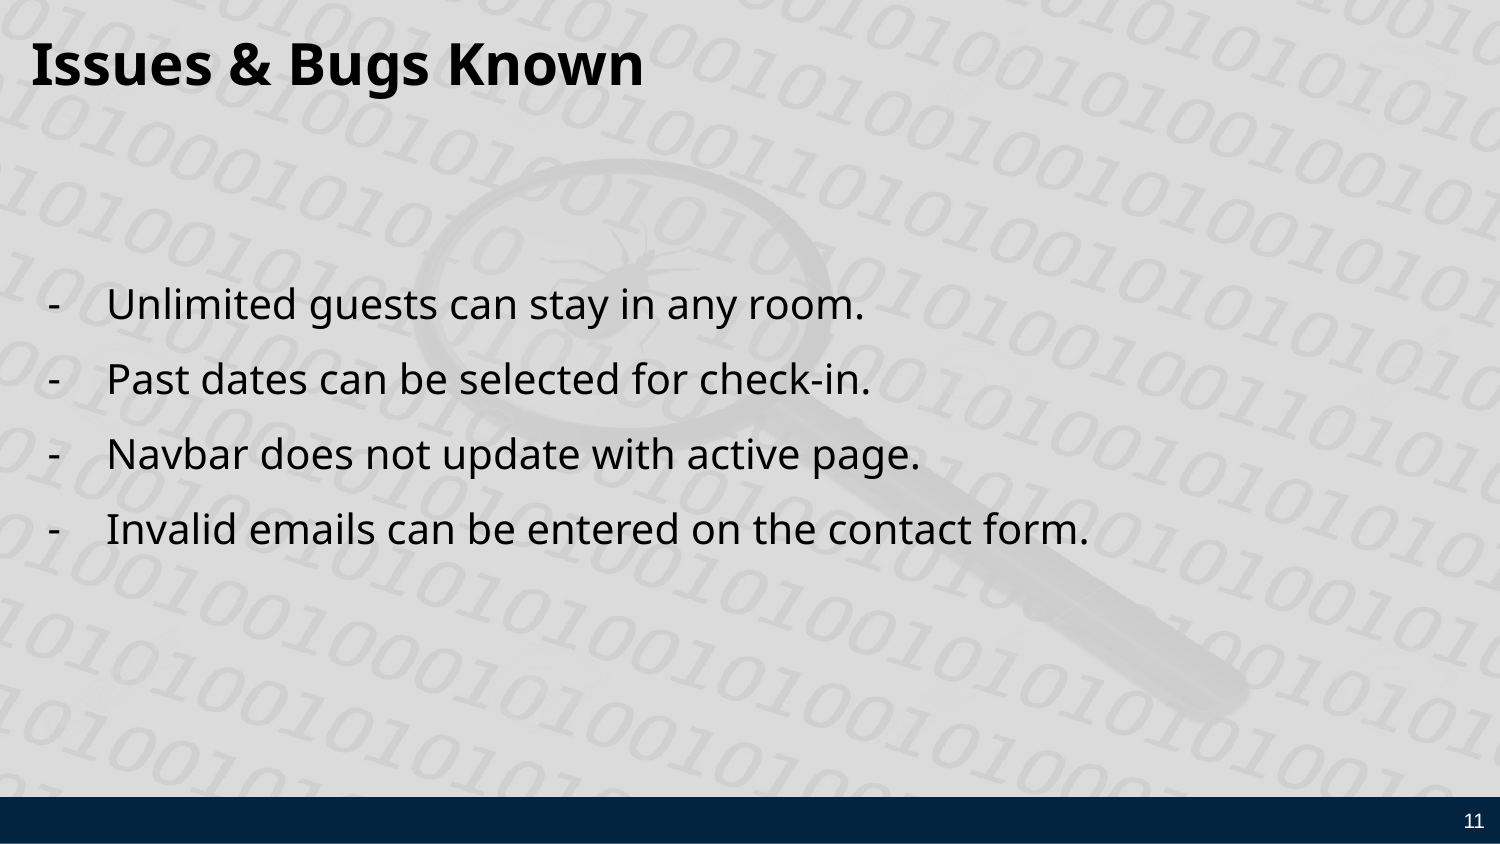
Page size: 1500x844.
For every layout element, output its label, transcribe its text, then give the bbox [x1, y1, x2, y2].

picture [0, 0, 1500, 798]
slide_number ‹#› [1410, 806, 1500, 844]
